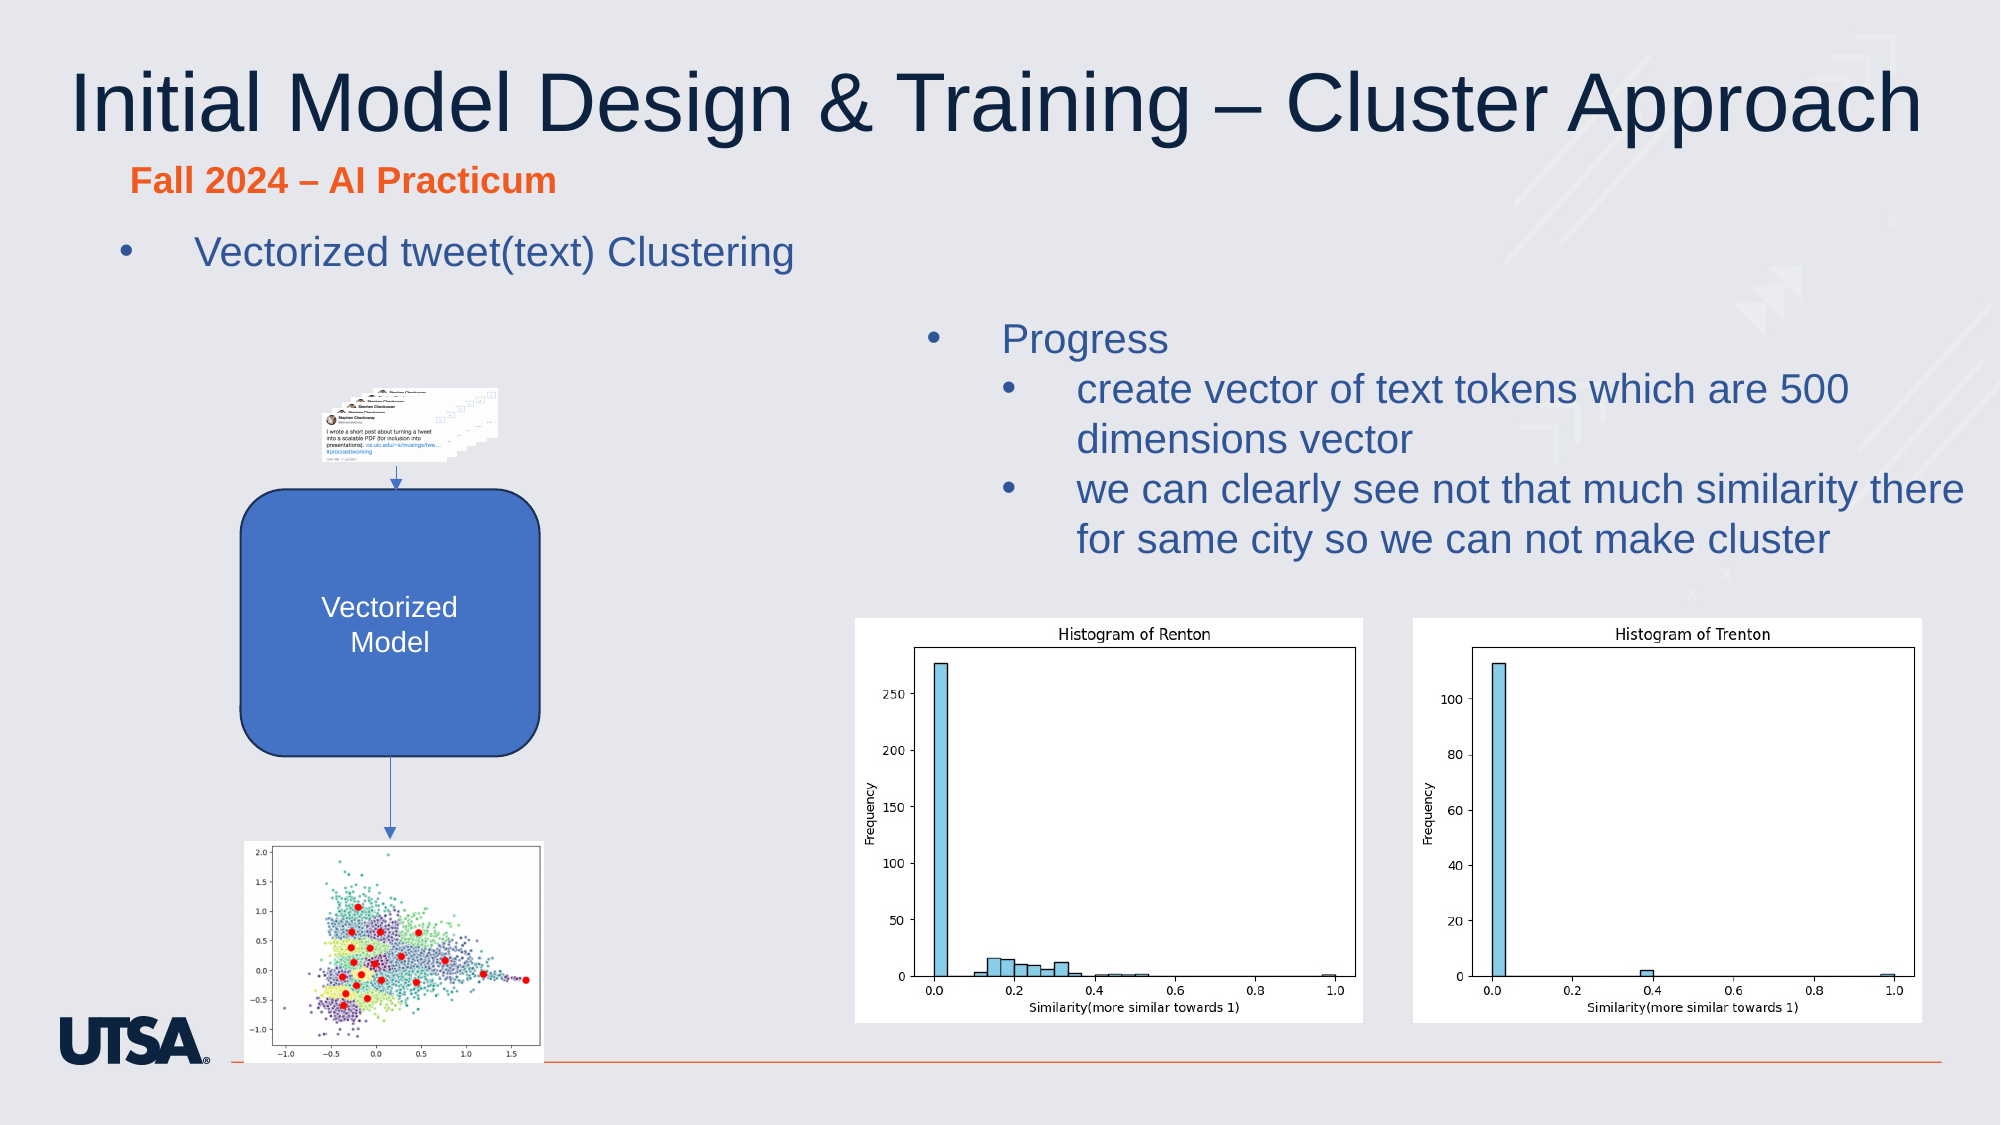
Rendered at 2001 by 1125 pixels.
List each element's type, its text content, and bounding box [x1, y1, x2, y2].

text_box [322, 388, 497, 462]
text_box Initial Model Design & Training – Cluster Approach [54, 40, 1940, 156]
text_box Fall 2024 – AI Practicum [115, 148, 987, 209]
text_box Vectorized tweet(text) Clustering [104, 217, 1921, 283]
text_box Progress create vector of text tokens which are 500 dimensions vector we can clearly see not that much similarity there for same city so we can not make cluster [911, 304, 1991, 670]
picture [0, 0, 2001, 1125]
text_box Vectorized Model [239, 488, 541, 758]
